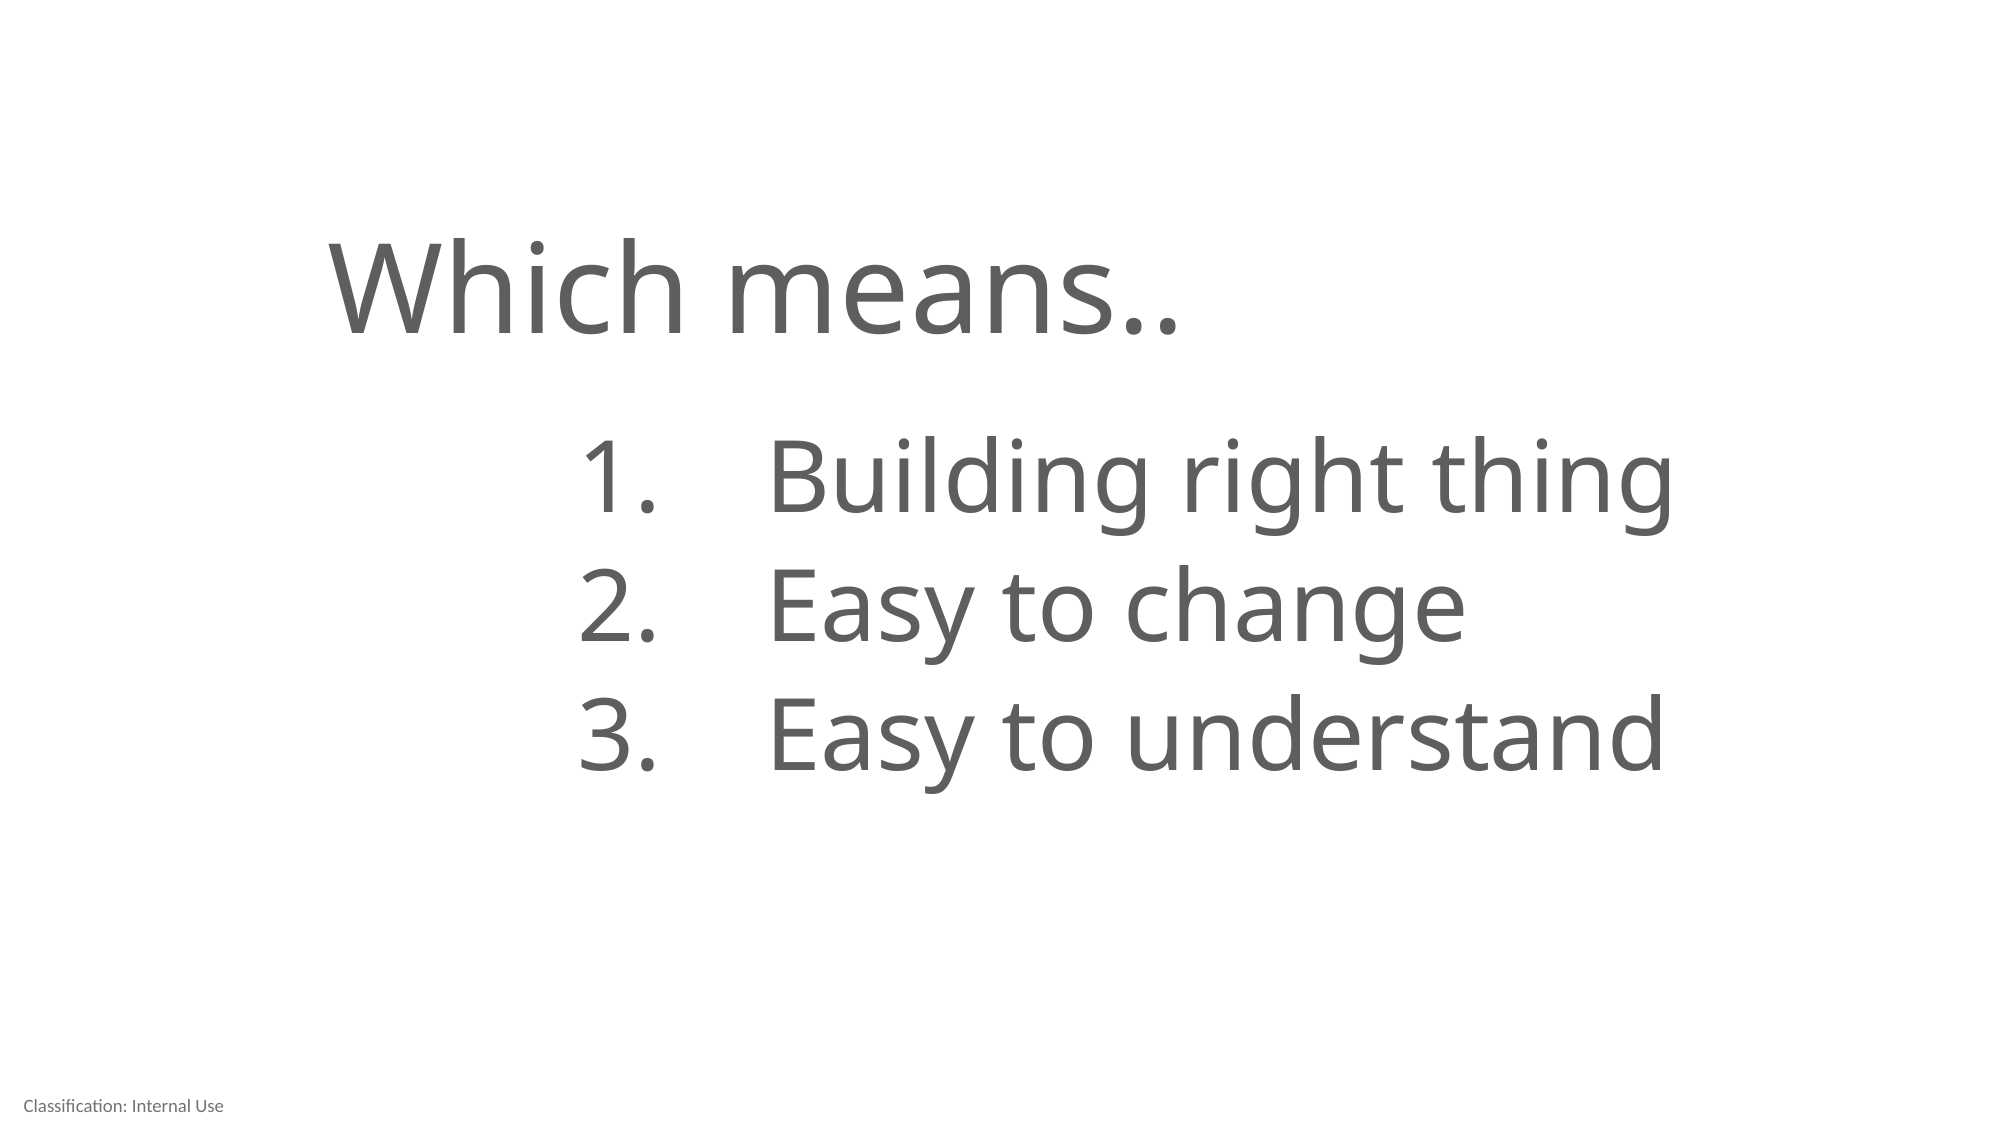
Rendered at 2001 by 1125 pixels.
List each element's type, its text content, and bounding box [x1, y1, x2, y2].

text_box Building right thing Easy to change Easy to understand [562, 419, 1912, 563]
list Which means.. [312, 218, 1326, 362]
